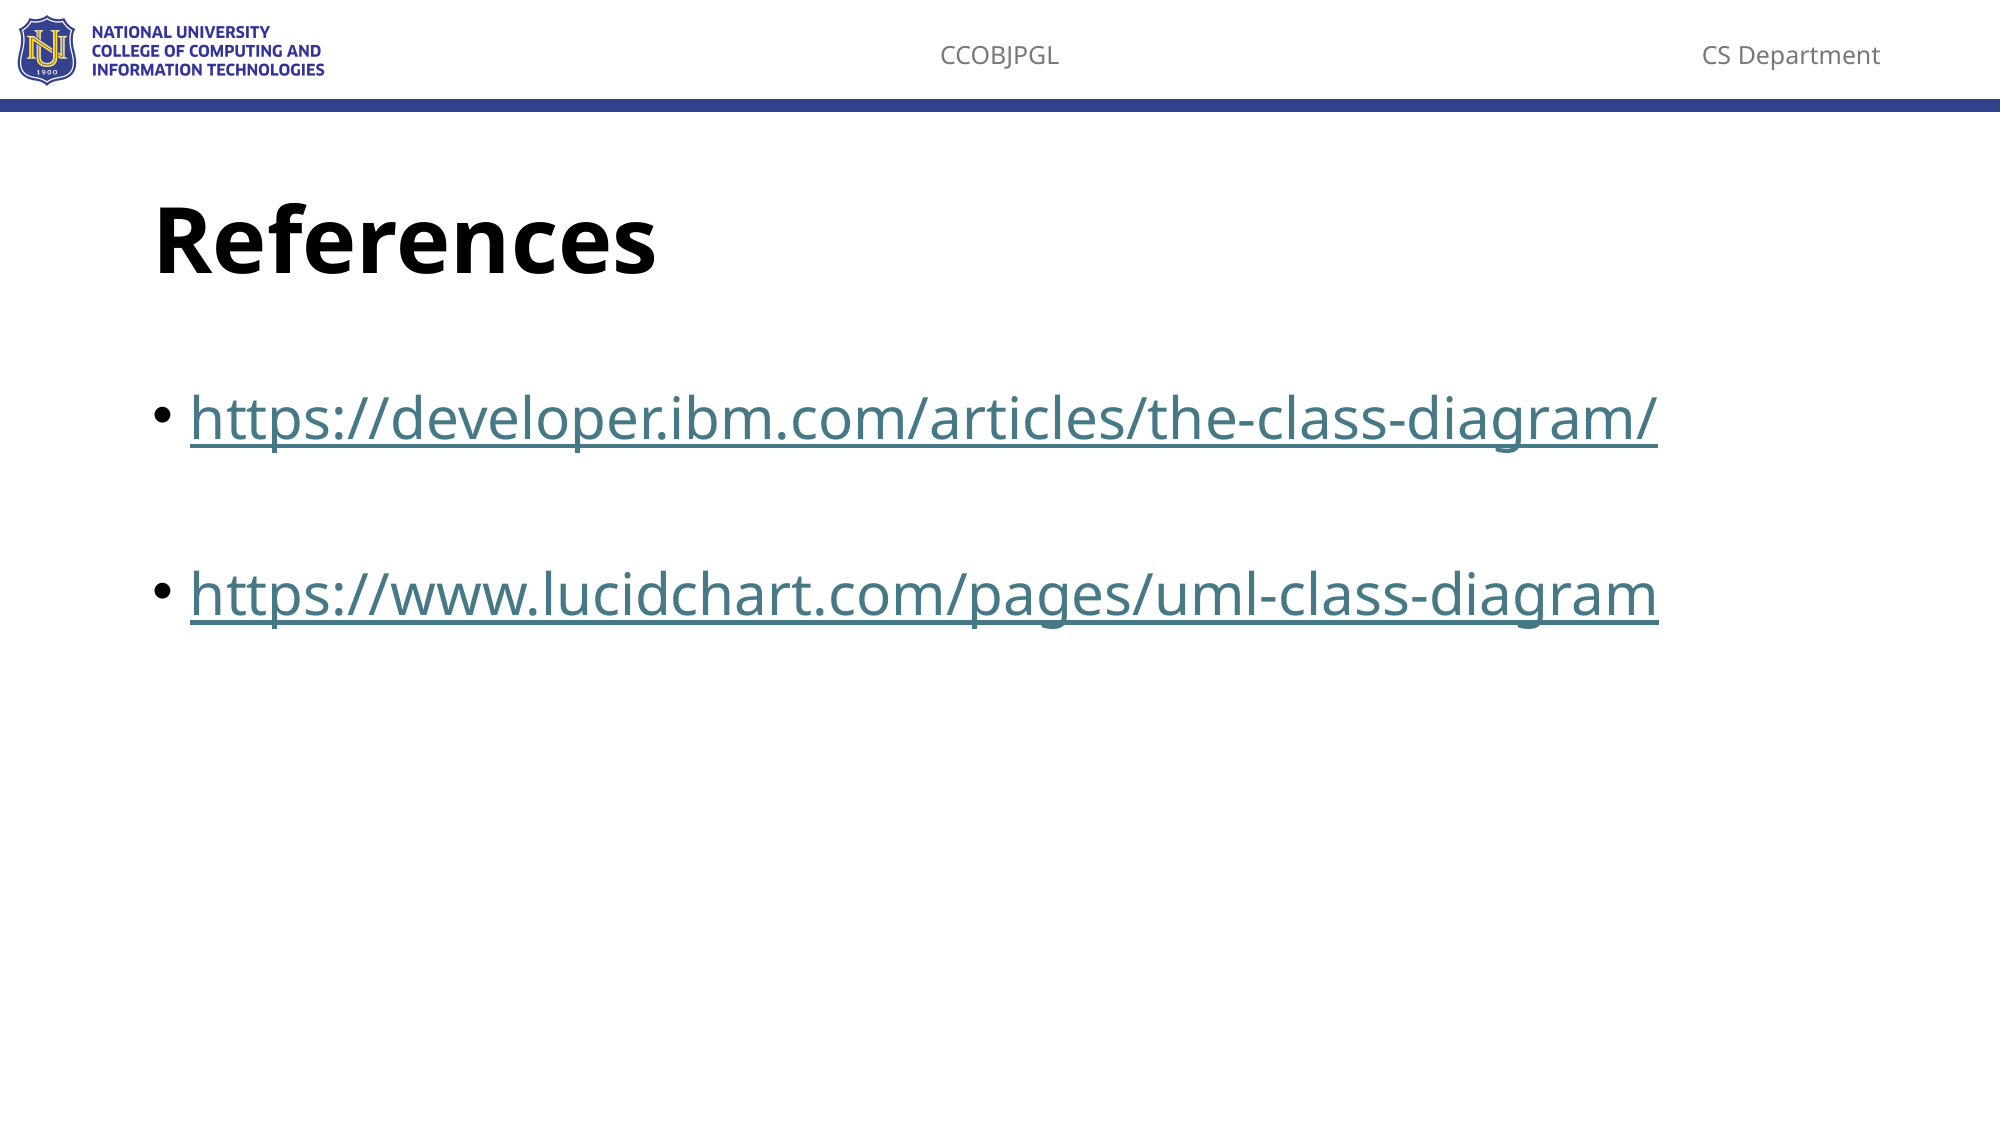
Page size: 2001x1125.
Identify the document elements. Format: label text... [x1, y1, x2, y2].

picture [0, 0, 337, 99]
title References [137, 135, 1863, 353]
list https://developer.ibm.com/articles/the-class-diagram/ https://www.lucidchart.com/pages/uml-class-diagram [137, 375, 1863, 1089]
